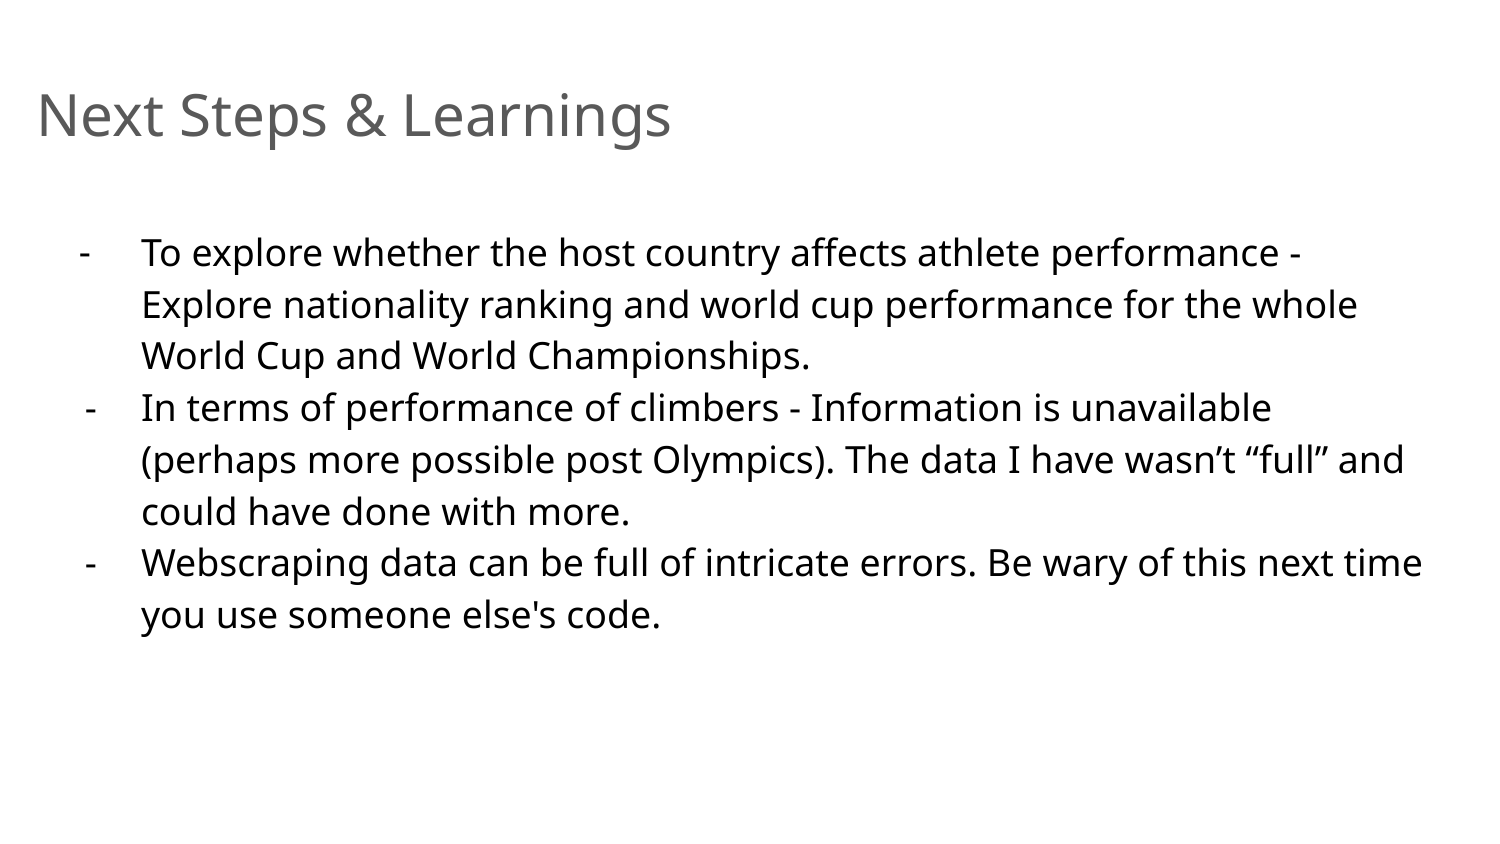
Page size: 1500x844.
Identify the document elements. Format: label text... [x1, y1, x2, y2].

subtitle Next Steps & Learnings [21, 63, 1420, 194]
list To explore whether the host country affects athlete performance - Explore nationality ranking and world cup performance for the whole World Cup and World Championships. In terms of performance of climbers - Information is unavailable (perhaps more possible post Olympics). The data I have wasn’t “full” and could have done with more. Webscraping data can be full of intricate errors. Be wary of this next time you use someone else's code. [51, 207, 1449, 768]
